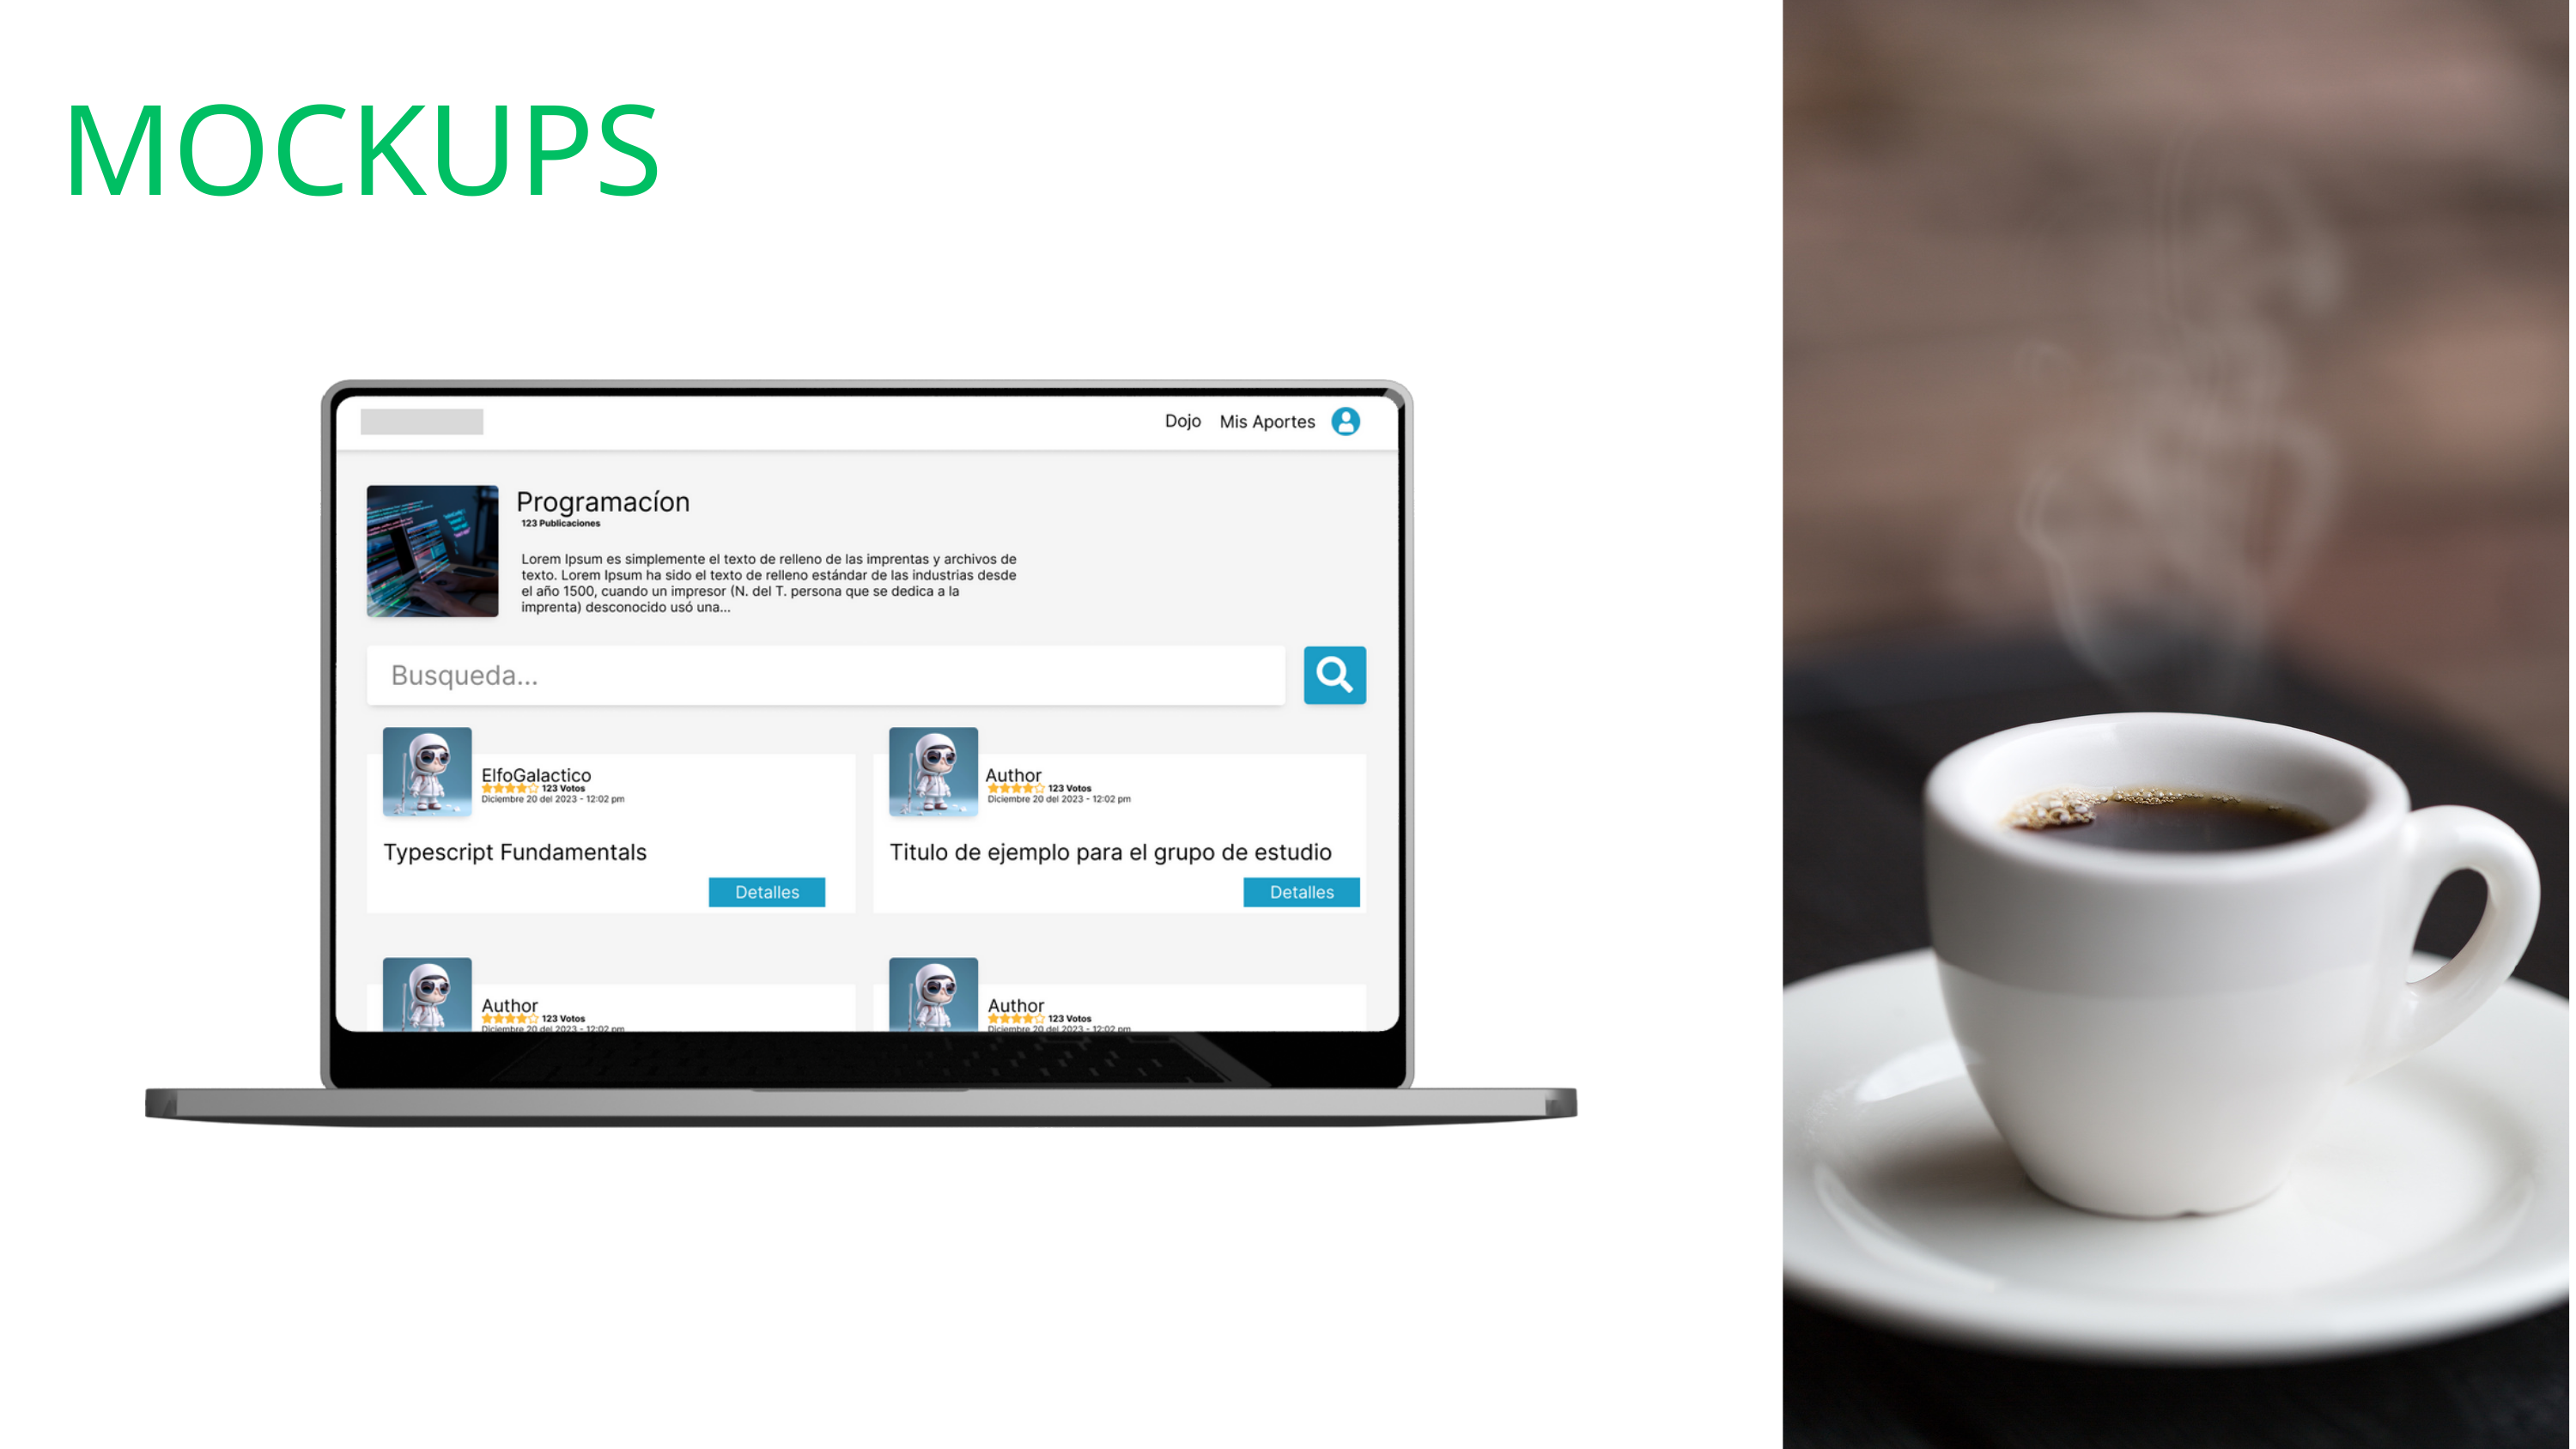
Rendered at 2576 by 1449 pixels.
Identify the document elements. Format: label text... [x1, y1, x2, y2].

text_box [144, 379, 1579, 1129]
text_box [1782, 0, 2576, 1449]
text_box MOCKUPS [59, 74, 1550, 221]
